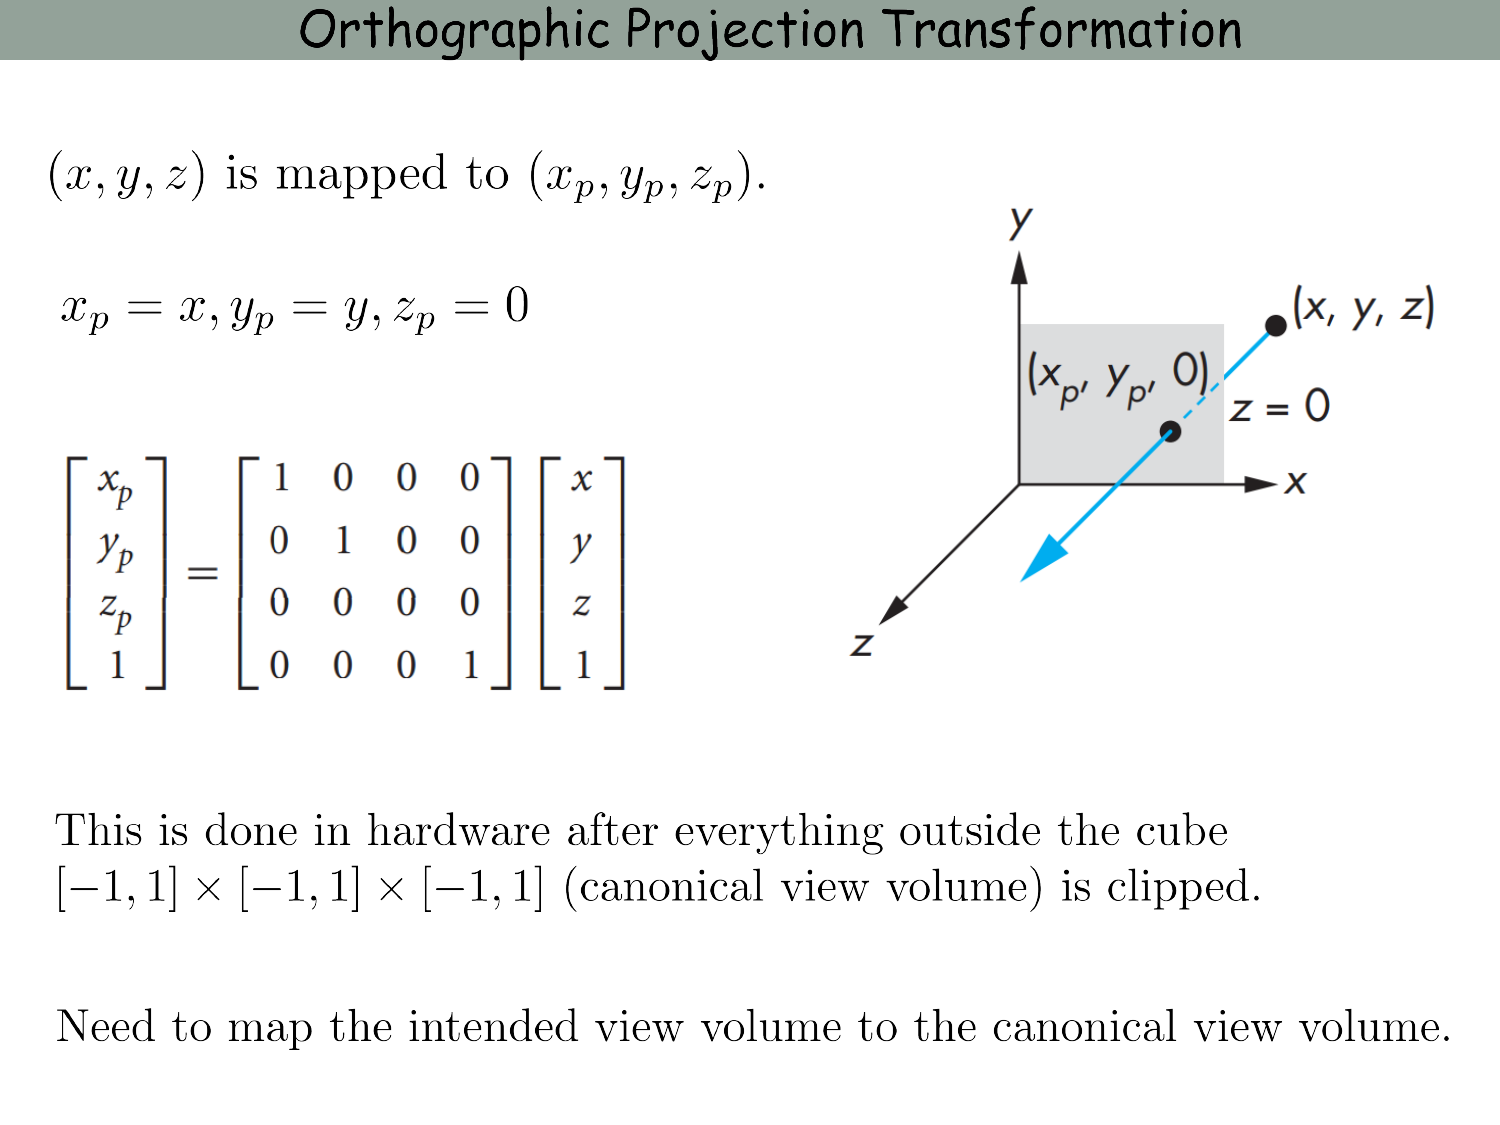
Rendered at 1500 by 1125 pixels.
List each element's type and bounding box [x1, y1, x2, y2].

picture [61, 286, 528, 335]
picture [57, 1008, 1449, 1051]
picture [48, 449, 633, 702]
picture [824, 174, 1447, 663]
picture [55, 812, 1259, 912]
picture [49, 150, 764, 204]
picture [299, 6, 1241, 61]
